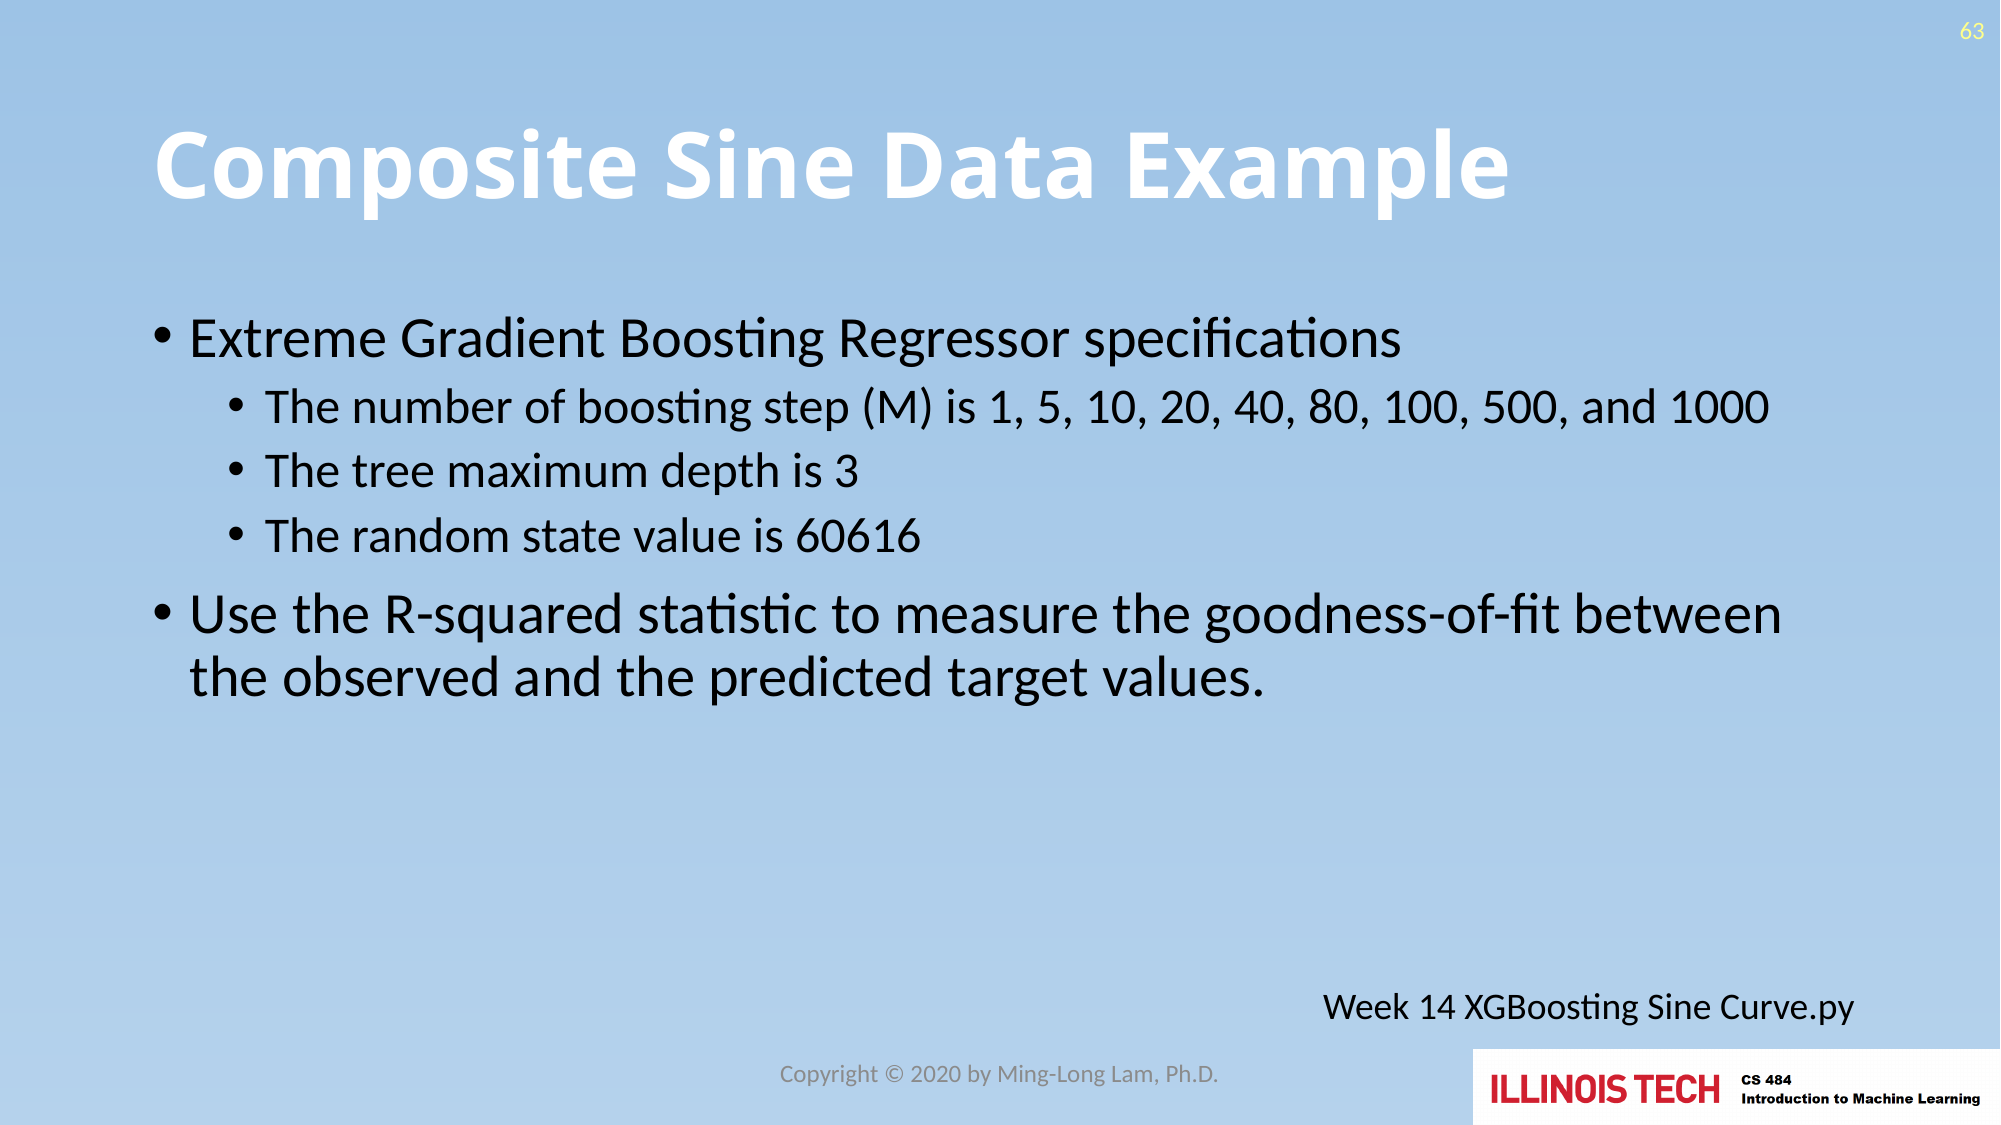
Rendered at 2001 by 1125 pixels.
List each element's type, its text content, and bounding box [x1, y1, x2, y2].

picture [1473, 1049, 2000, 1125]
footer Copyright © 2020 by Ming-Long Lam, Ph.D. [662, 1042, 1338, 1103]
title Composite Sine Data Example [137, 59, 1863, 278]
list Extreme Gradient Boosting Regressor specifications The number of boosting step (M) is 1, 5, 10, 20, 40, 80, 100, 500, and 1000 The tree maximum depth is 3 The random state value is 60616 Use the R-squared statistic to measure the goodness-of-fit between the observed and the predicted target values. [137, 299, 1863, 1014]
text_box Week 14 XGBoosting Sine Curve.py [1308, 974, 1871, 1035]
slide_number 63 [1550, 0, 2000, 60]
